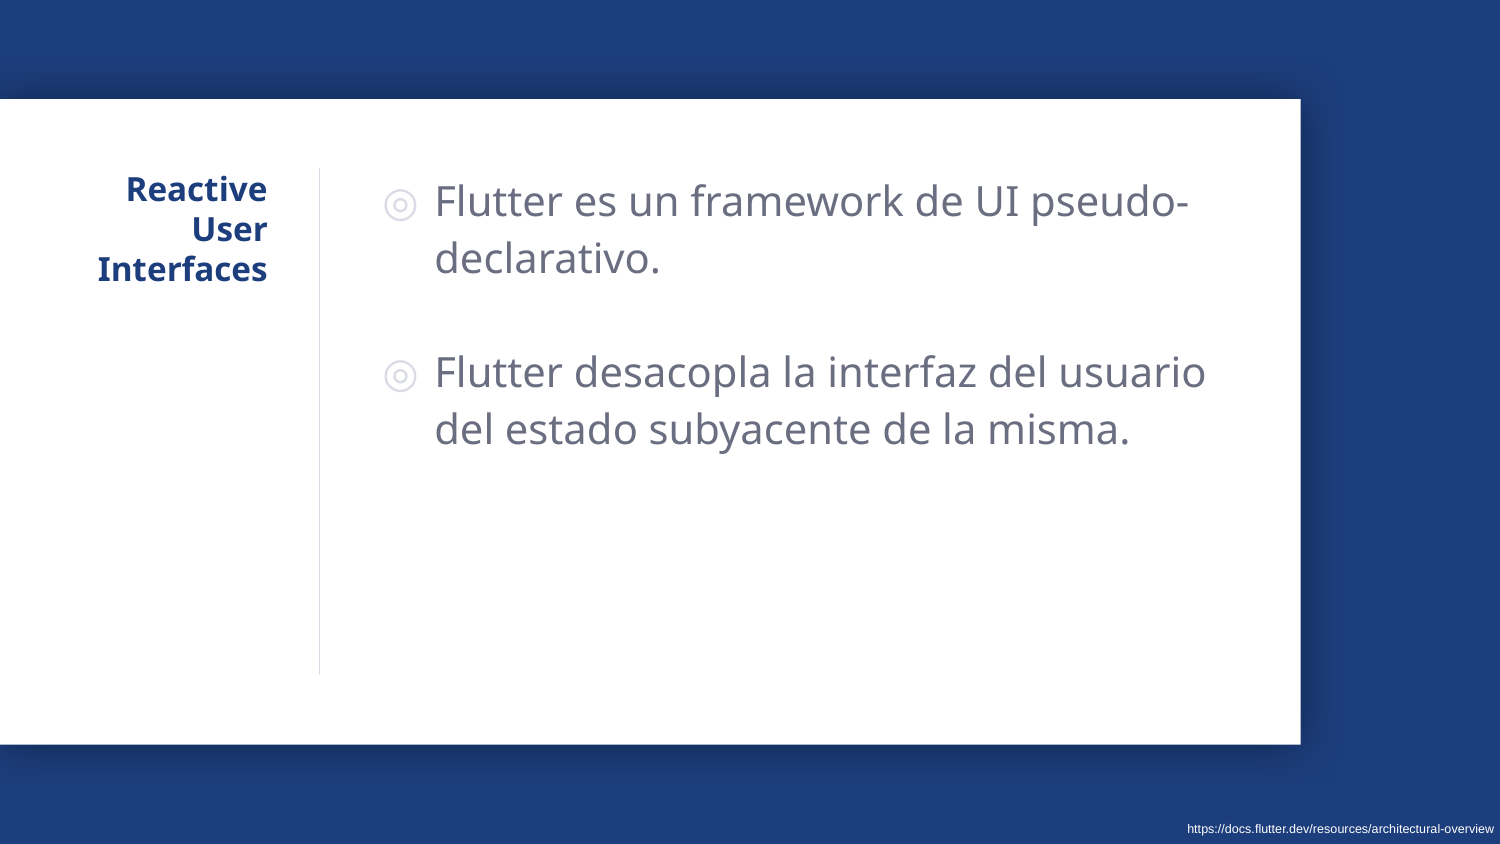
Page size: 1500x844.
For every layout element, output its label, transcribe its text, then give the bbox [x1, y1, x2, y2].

title Reactive User Interfaces [47, 168, 268, 676]
list Flutter es un framework de UI pseudo-declarativo. Flutter desacopla la interfaz del usuario del estado subyacente de la misma. [359, 168, 1237, 676]
text_box https://docs.flutter.dev/resources/architectural-overview [1172, 813, 1500, 844]
